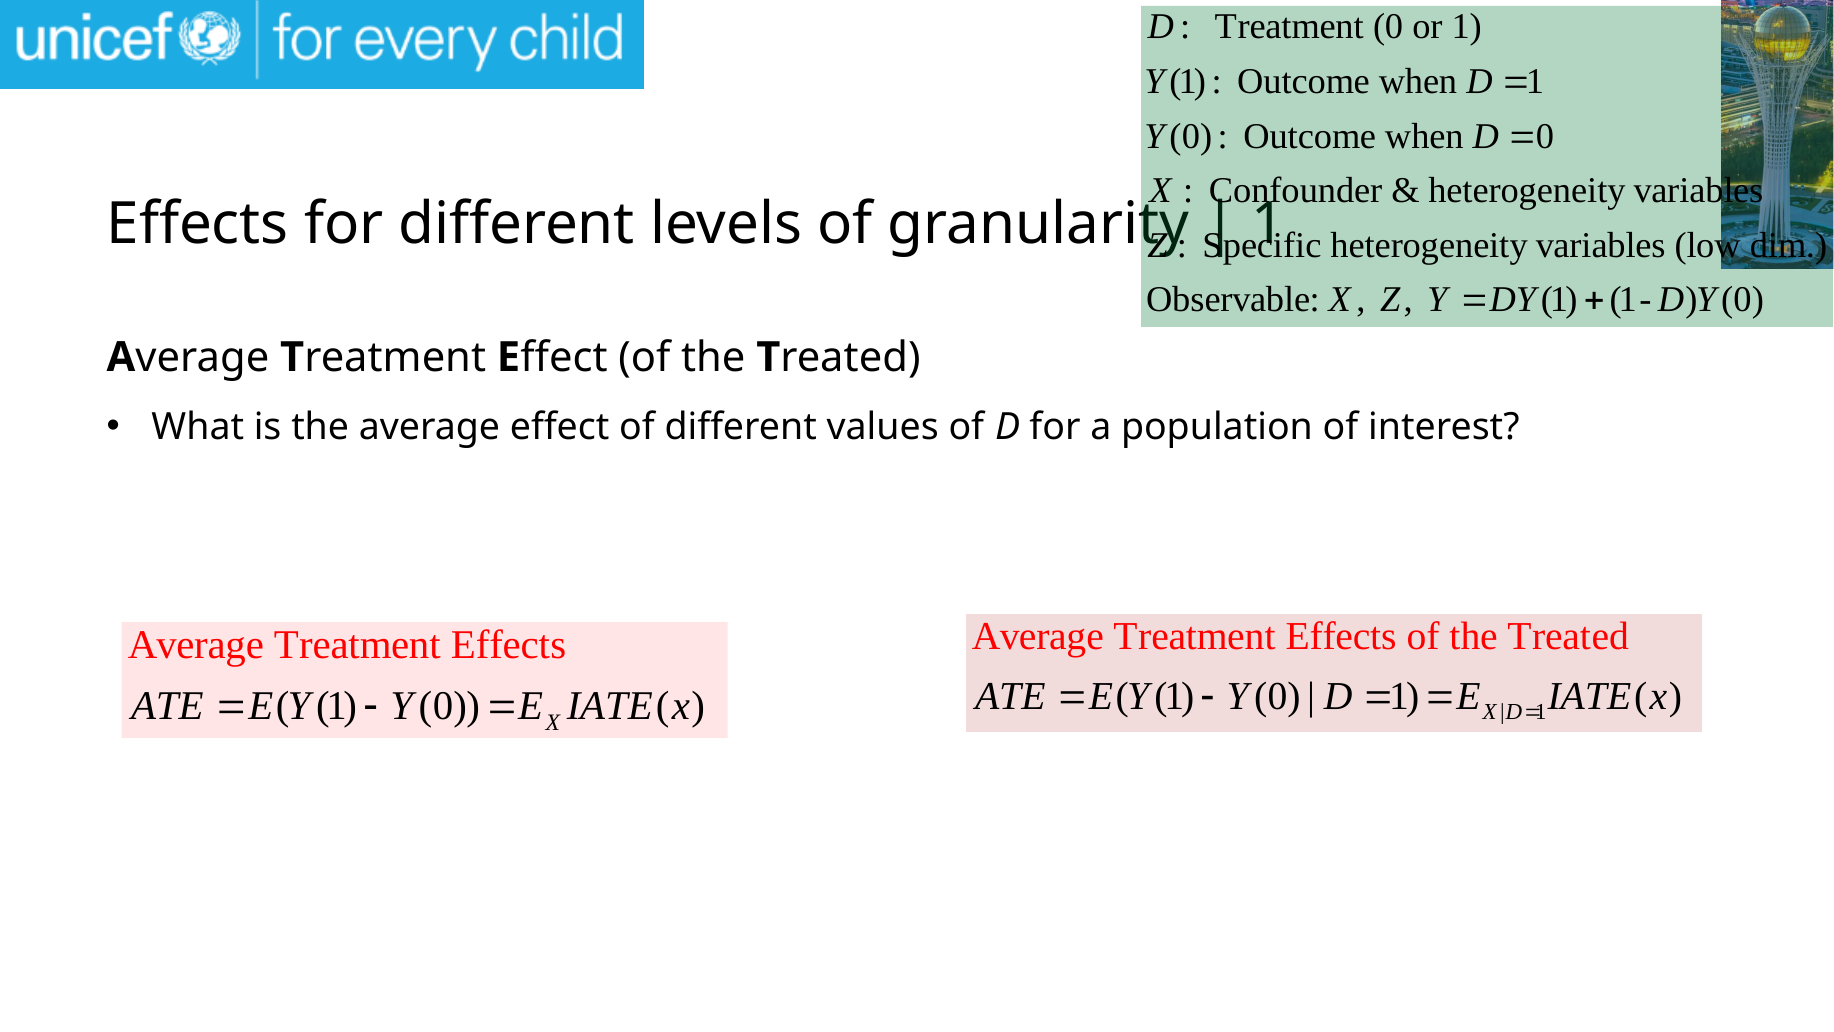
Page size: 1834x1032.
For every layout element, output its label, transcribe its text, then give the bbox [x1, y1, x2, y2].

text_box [1140, 5, 1834, 328]
picture [1721, 0, 1834, 5]
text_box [121, 621, 728, 738]
title Effects for different levels of granularity | 1 [91, 173, 1135, 268]
list Average Treatment Effect (of the Treated) What is the average effect of different values of D for a population of interest? [91, 296, 1742, 941]
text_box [965, 613, 1703, 733]
picture [0, 0, 644, 89]
